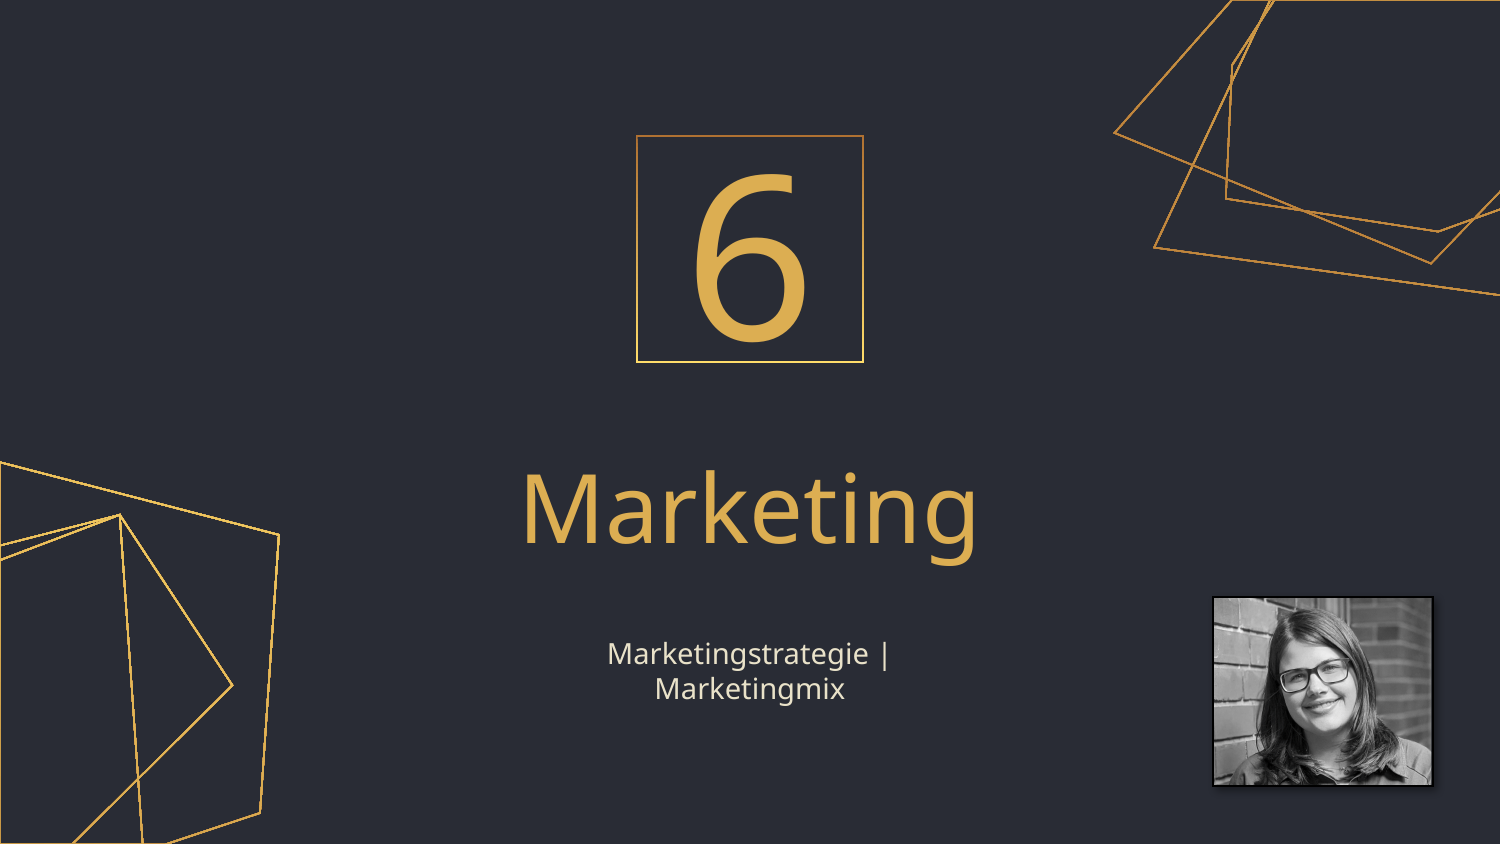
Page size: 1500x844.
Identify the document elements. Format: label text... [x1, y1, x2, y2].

title Marketing [330, 383, 1170, 627]
text_box [635, 356, 865, 364]
title 6 [505, 142, 995, 356]
picture [1213, 597, 1432, 785]
text_box [635, 134, 865, 142]
subtitle Marketingstrategie | Marketingmix [501, 620, 999, 727]
